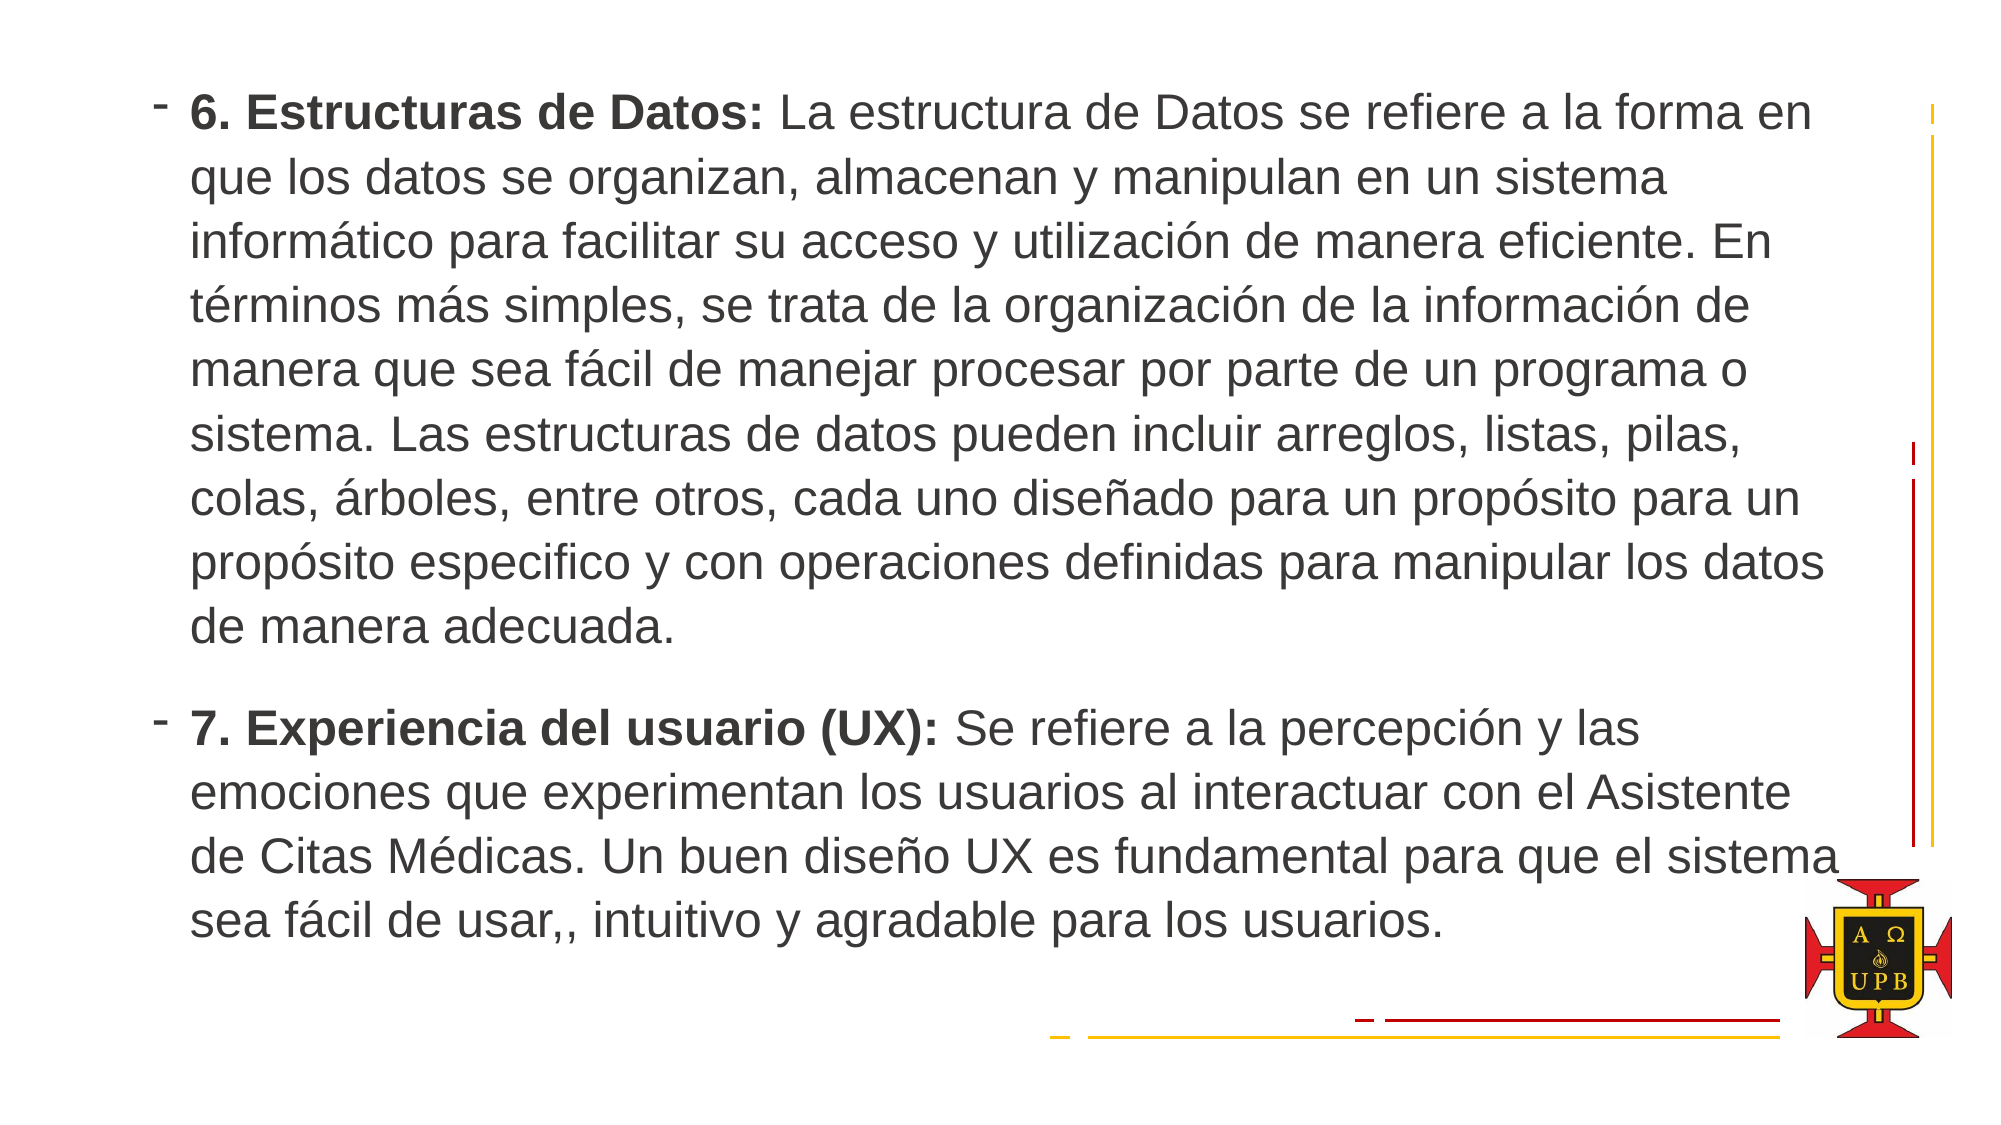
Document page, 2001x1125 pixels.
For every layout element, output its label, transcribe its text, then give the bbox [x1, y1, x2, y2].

picture [1805, 879, 1952, 1038]
list 6. Estructuras de Datos: La estructura de Datos se refiere a la forma en que los datos se organizan, almacenan y manipulan en un sistema informático para facilitar su acceso y utilización de manera eficiente. En términos más simples, se trata de la organización de la información de manera que sea fácil de manejar procesar por parte de un programa o sistema. Las estructuras de datos pueden incluir arreglos, listas, pilas, colas, árboles, entre otros, cada uno diseñado para un propósito para un propósito especifico y con operaciones definidas para manipular los datos de manera adecuada. 7. Experiencia del usuario (UX): Se refiere a la percepción y las emociones que experimentan los usuarios al interactuar con el Asistente de Citas Médicas. Un buen diseño UX es fundamental para que el sistema sea fácil de usar,, intuitivo y agradable para los usuarios. [137, 68, 1863, 1004]
